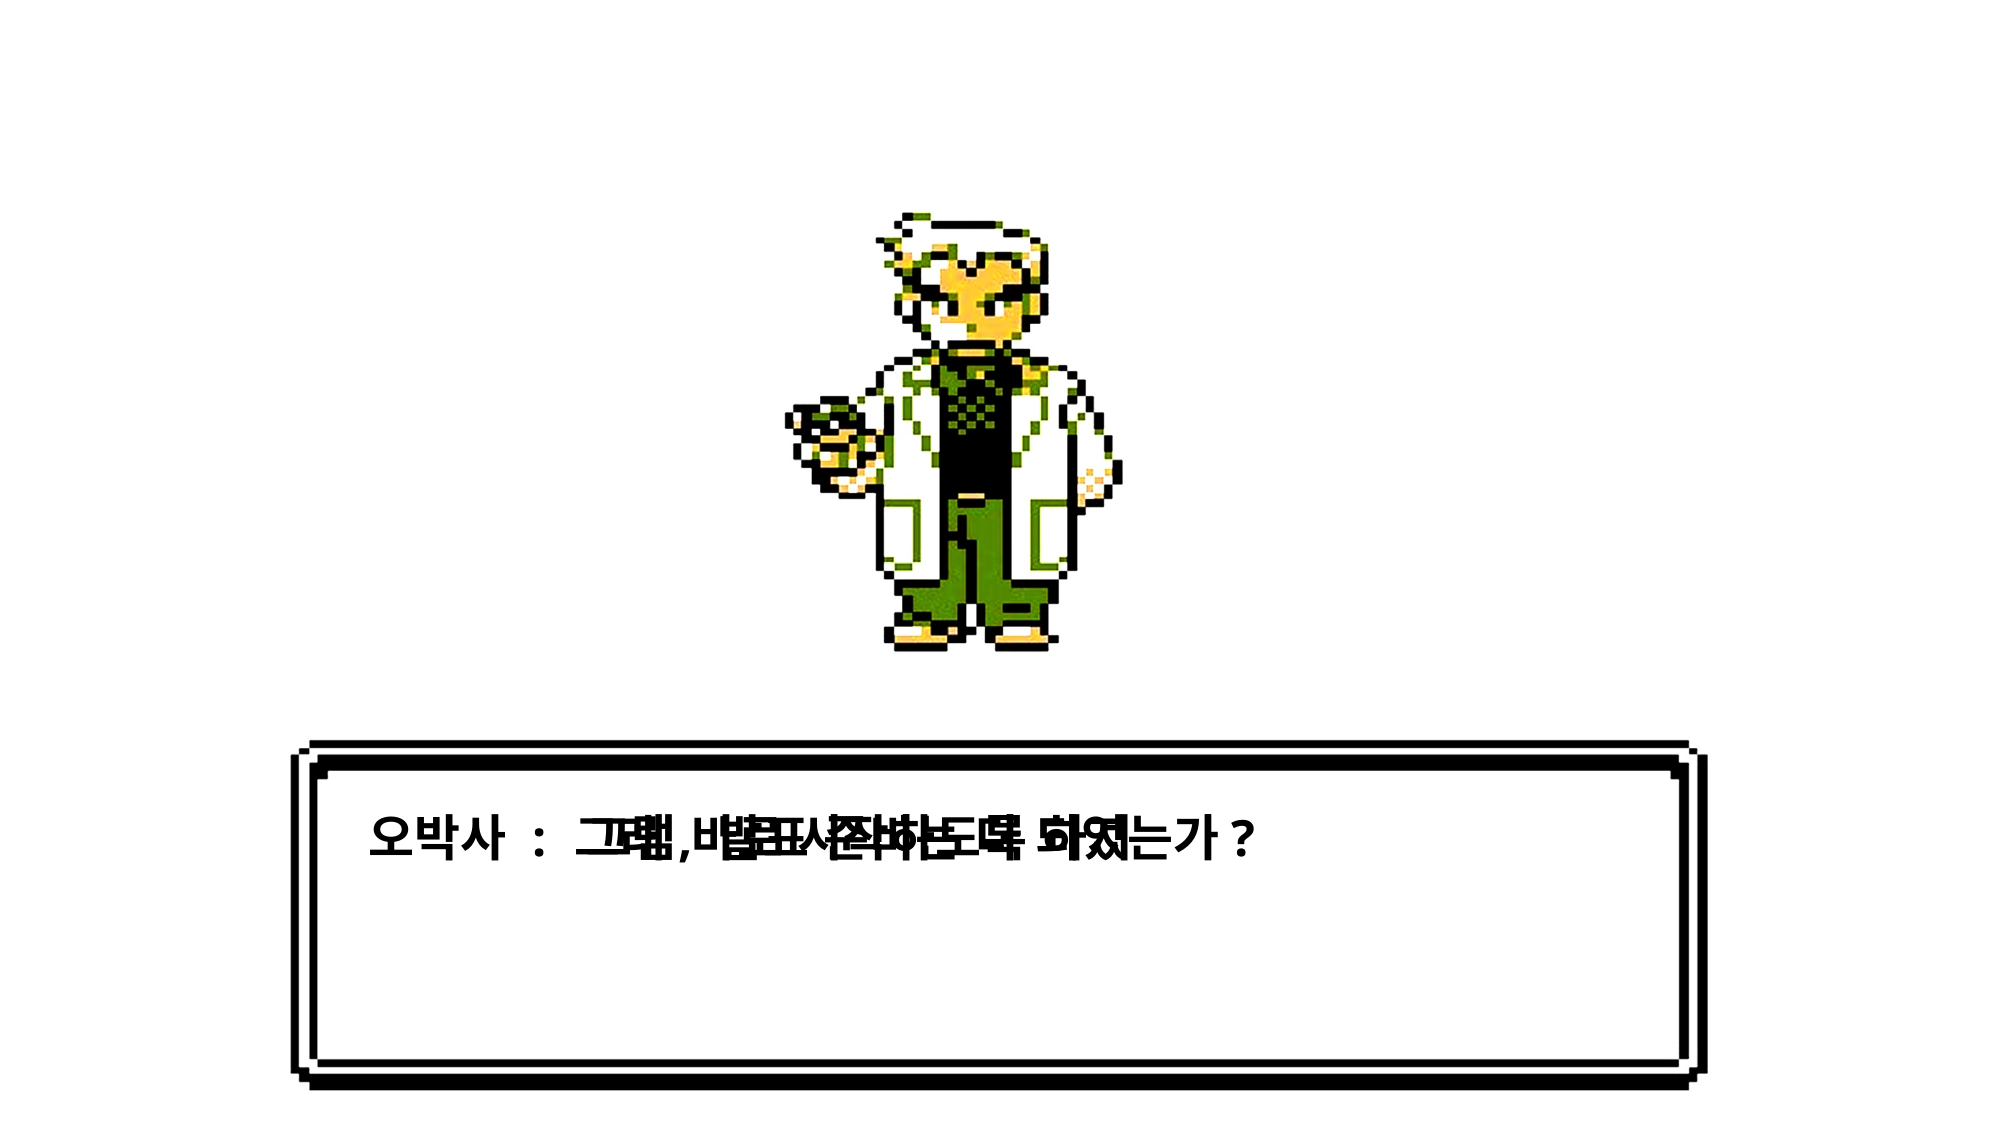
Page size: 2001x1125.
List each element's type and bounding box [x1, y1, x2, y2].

picture [249, 0, 1750, 1125]
